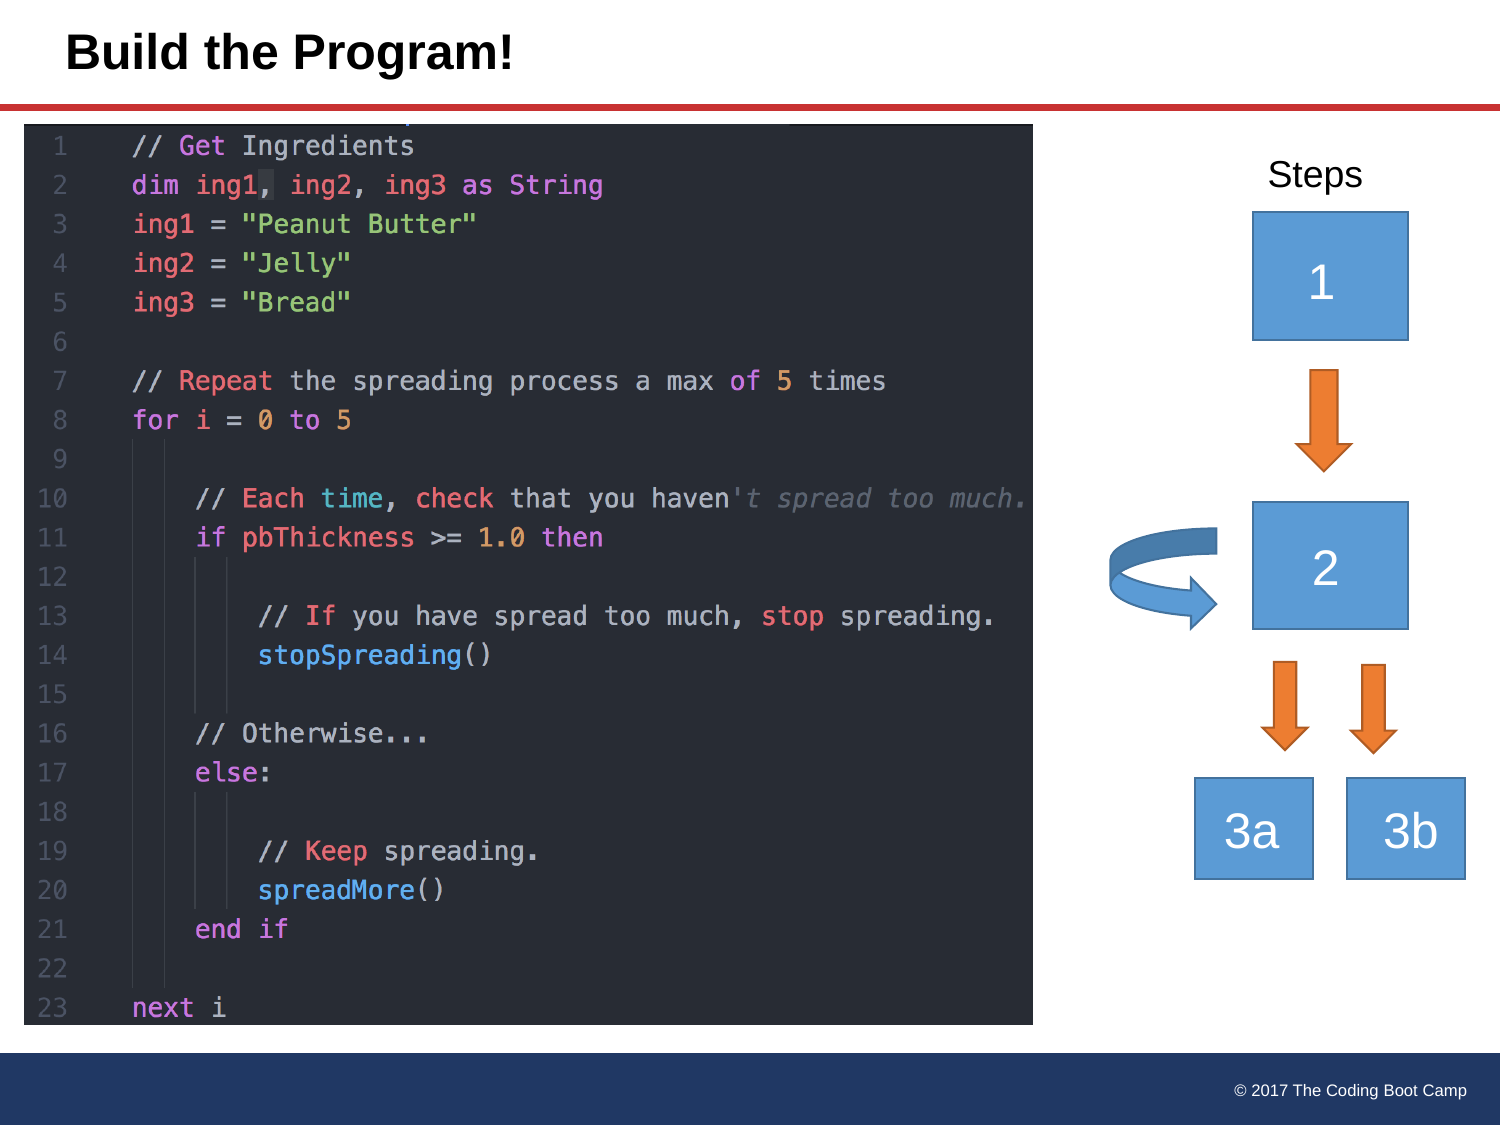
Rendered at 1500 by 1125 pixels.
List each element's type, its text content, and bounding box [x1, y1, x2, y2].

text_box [1195, 778, 1469, 880]
picture [24, 124, 1033, 1025]
text_box [1109, 527, 1218, 631]
text_box [1252, 501, 1409, 630]
text_box 1 [1293, 242, 1351, 318]
text_box [1294, 369, 1354, 473]
text_box Steps [1252, 142, 1378, 202]
text_box [1252, 211, 1409, 341]
text_box [1348, 663, 1399, 755]
text_box 2 [1297, 528, 1369, 604]
title Build the Program! [50, 0, 1425, 108]
text_box [1260, 660, 1310, 752]
